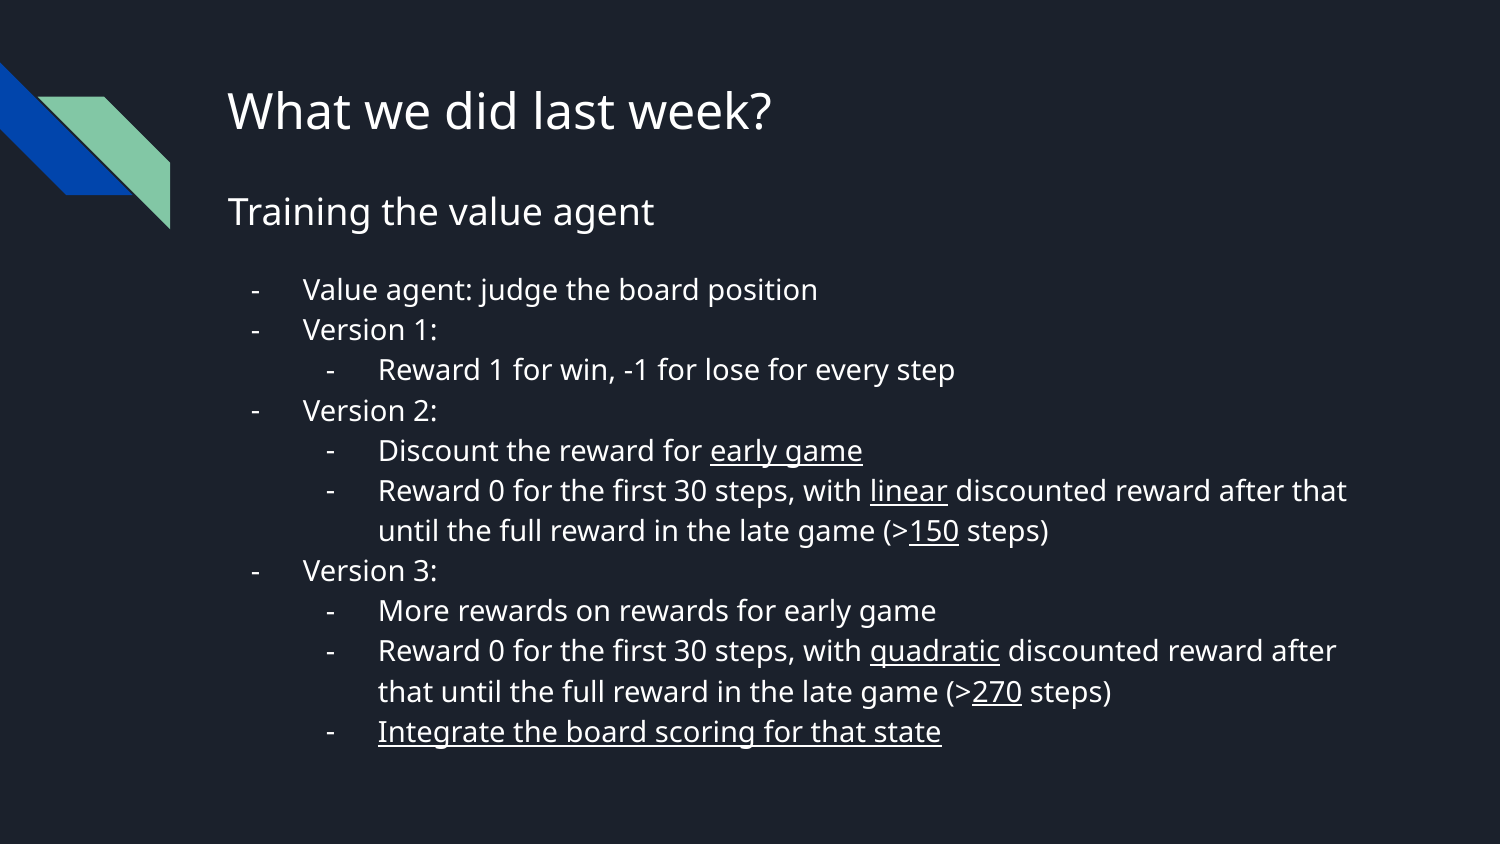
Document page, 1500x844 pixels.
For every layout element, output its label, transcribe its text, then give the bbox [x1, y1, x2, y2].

title What we did last week? [212, 64, 1368, 166]
list Training the value agent Value agent: judge the board position Version 1: Reward 1 for win, -1 for lose for every step Version 2: Discount the reward for early game Reward 0 for the first 30 steps, with linear discounted reward after that until the full reward in the late game (>150 steps) Version 3: More rewards on rewards for early game Reward 0 for the first 30 steps, with quadratic discounted reward after that until the full reward in the late game (>270 steps) Integrate the board scoring for that state [212, 166, 1368, 809]
